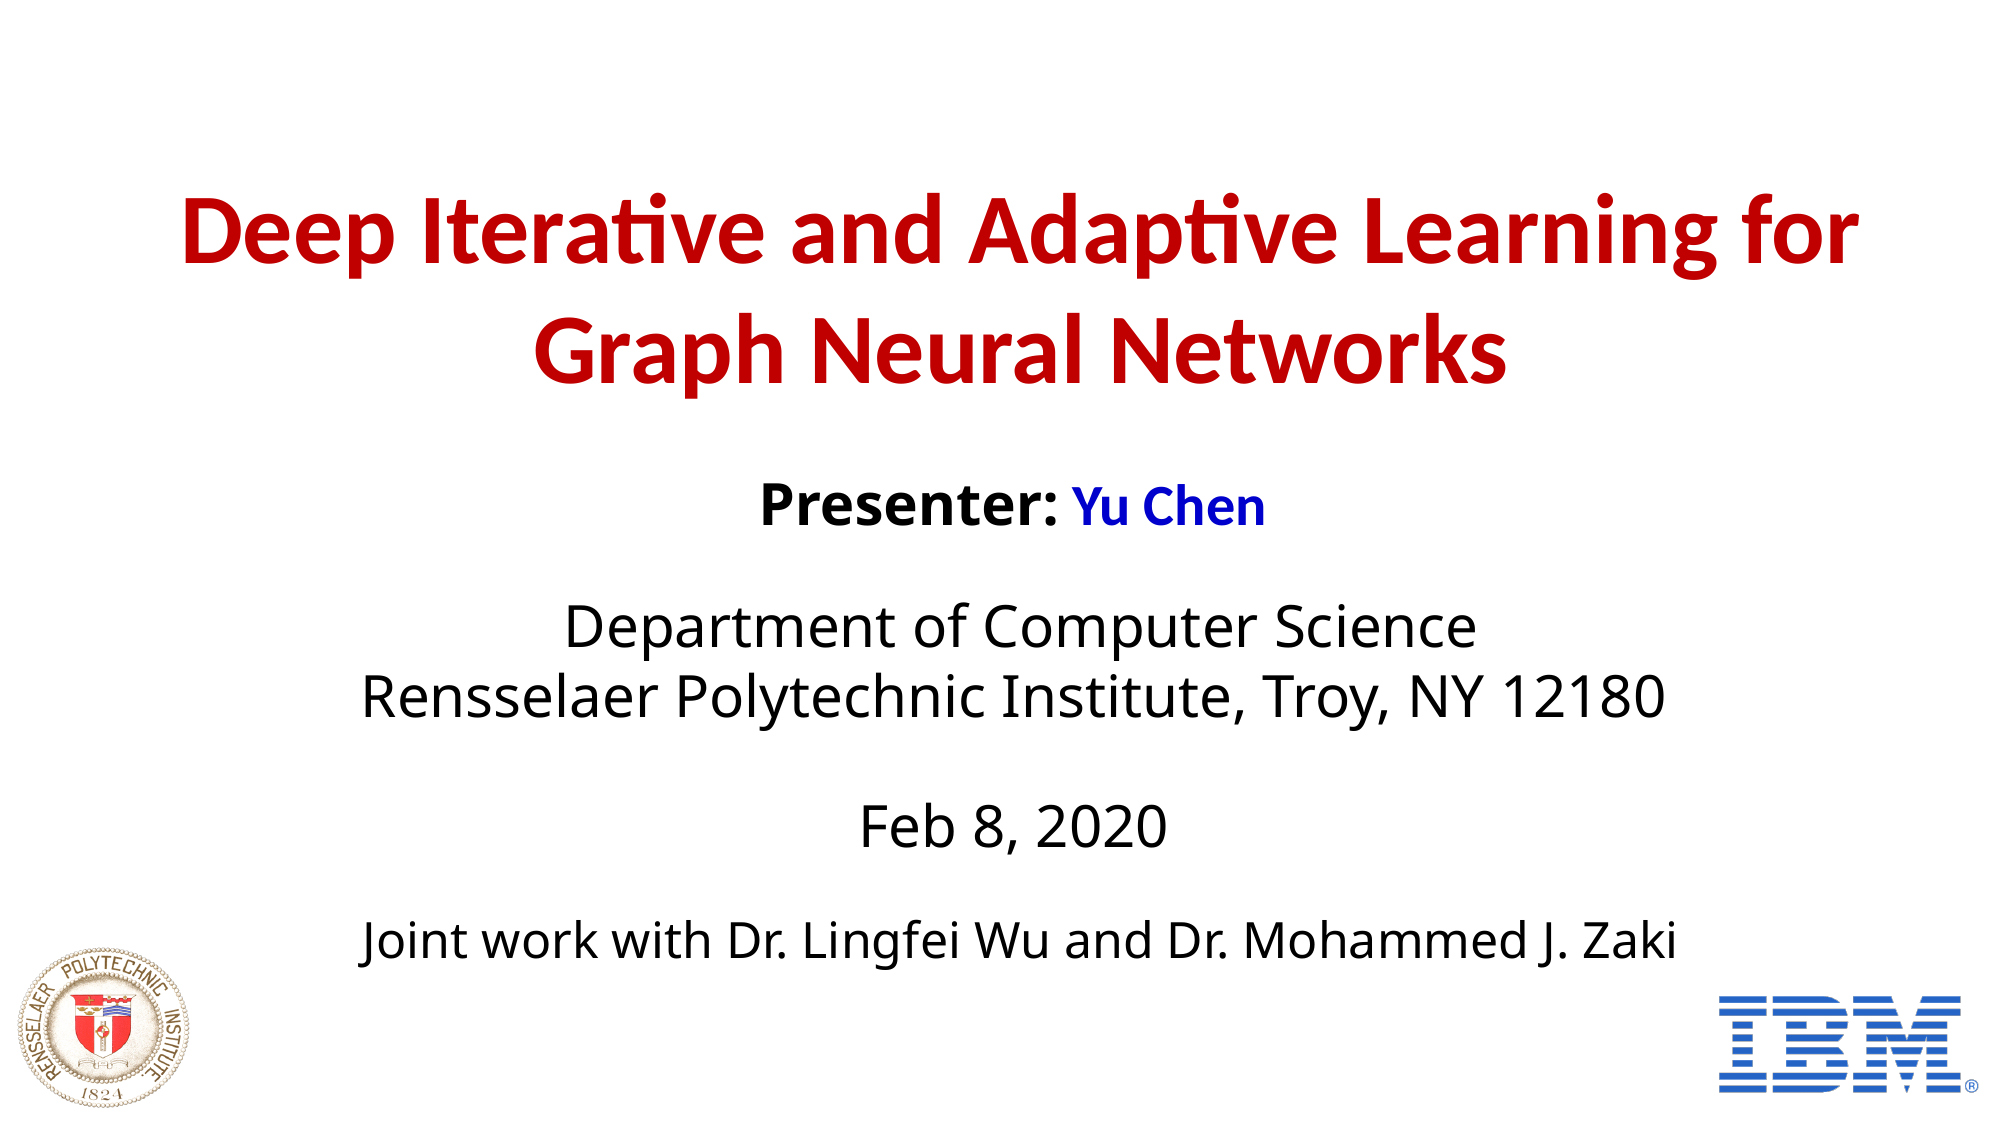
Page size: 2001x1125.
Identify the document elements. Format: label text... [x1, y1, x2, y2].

picture [1711, 980, 1985, 1108]
text_box Deep Iterative and Adaptive Learning for Graph Neural Networks Presenter: Yu Chen Department of Computer Science Rensselaer Polytechnic Institute, Troy, NY 12180 Feb 8, 2020 Joint work with Dr. Lingfei Wu and Dr. Mohammed J. Zaki [115, 156, 1927, 1013]
picture [15, 945, 191, 1108]
